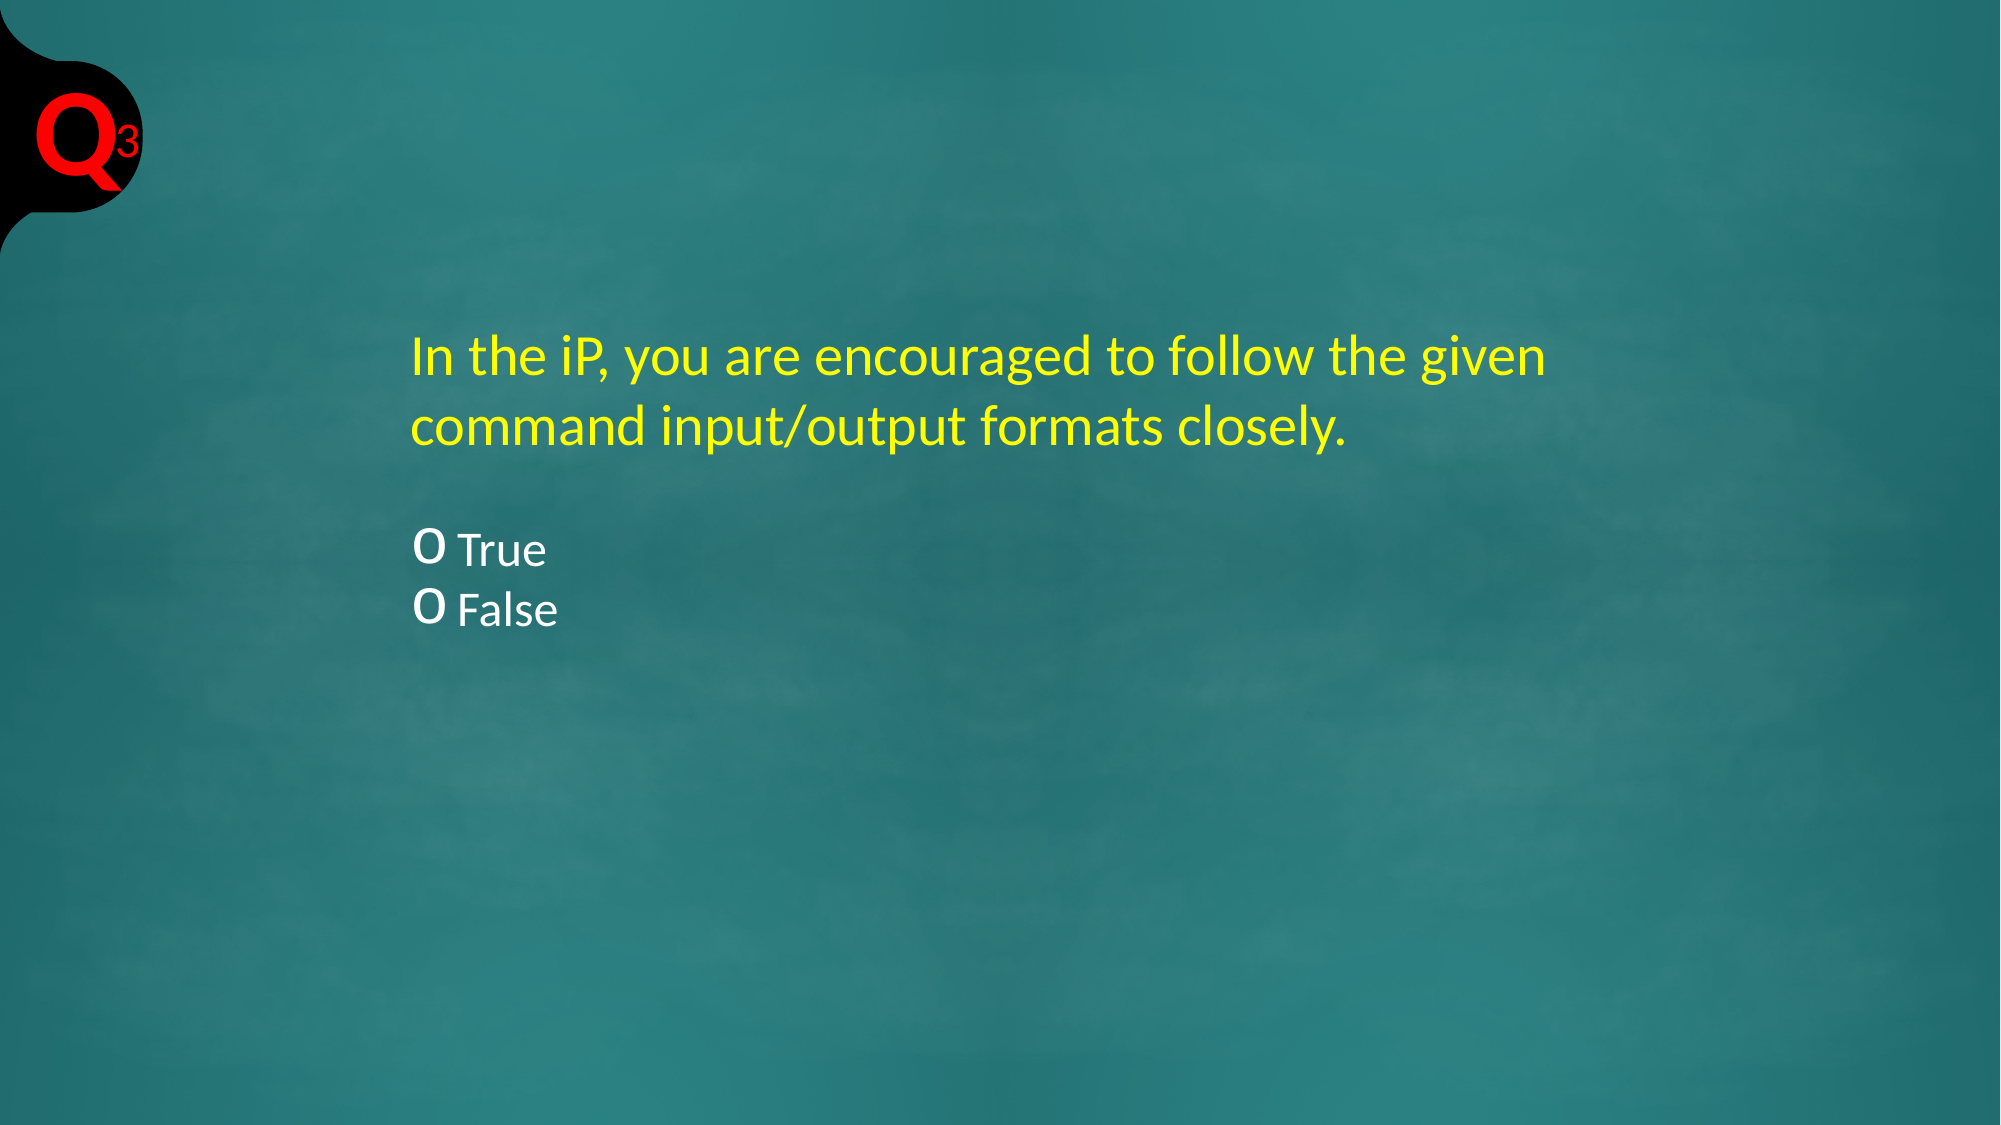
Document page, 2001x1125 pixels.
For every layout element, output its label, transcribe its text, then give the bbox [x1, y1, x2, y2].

text_box 3 [99, 99, 200, 175]
picture [0, 0, 2001, 1125]
text_box In the iP, you are encouraged to follow the given command input/output formats closely. True False [395, 309, 1678, 705]
